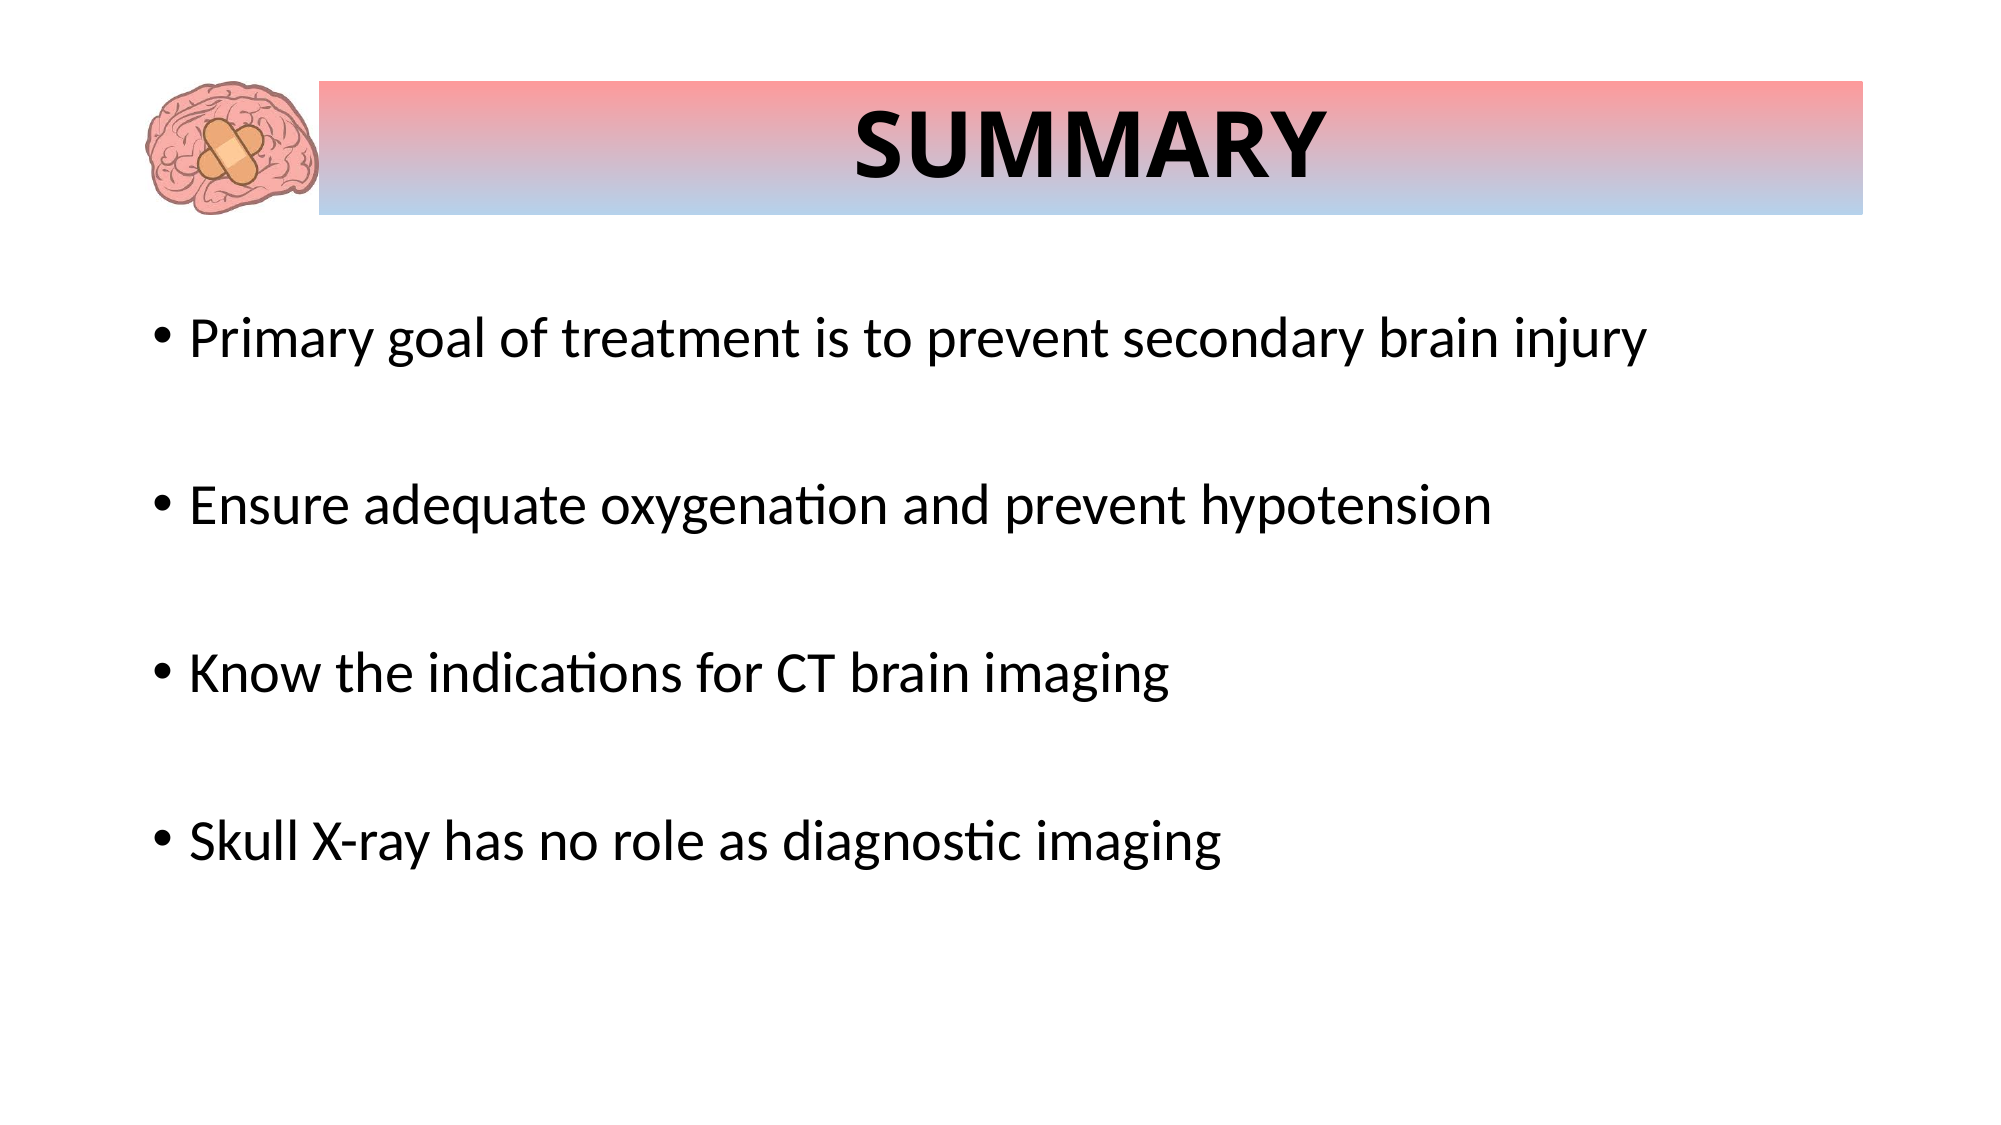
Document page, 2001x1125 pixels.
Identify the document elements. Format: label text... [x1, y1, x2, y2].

picture [144, 81, 319, 215]
title SUMMARY [319, 81, 1863, 215]
list Primary goal of treatment is to prevent secondary brain injury Ensure adequate oxygenation and prevent hypotension Know the indications for CT brain imaging Skull X-ray has no role as diagnostic imaging [137, 299, 1863, 1014]
